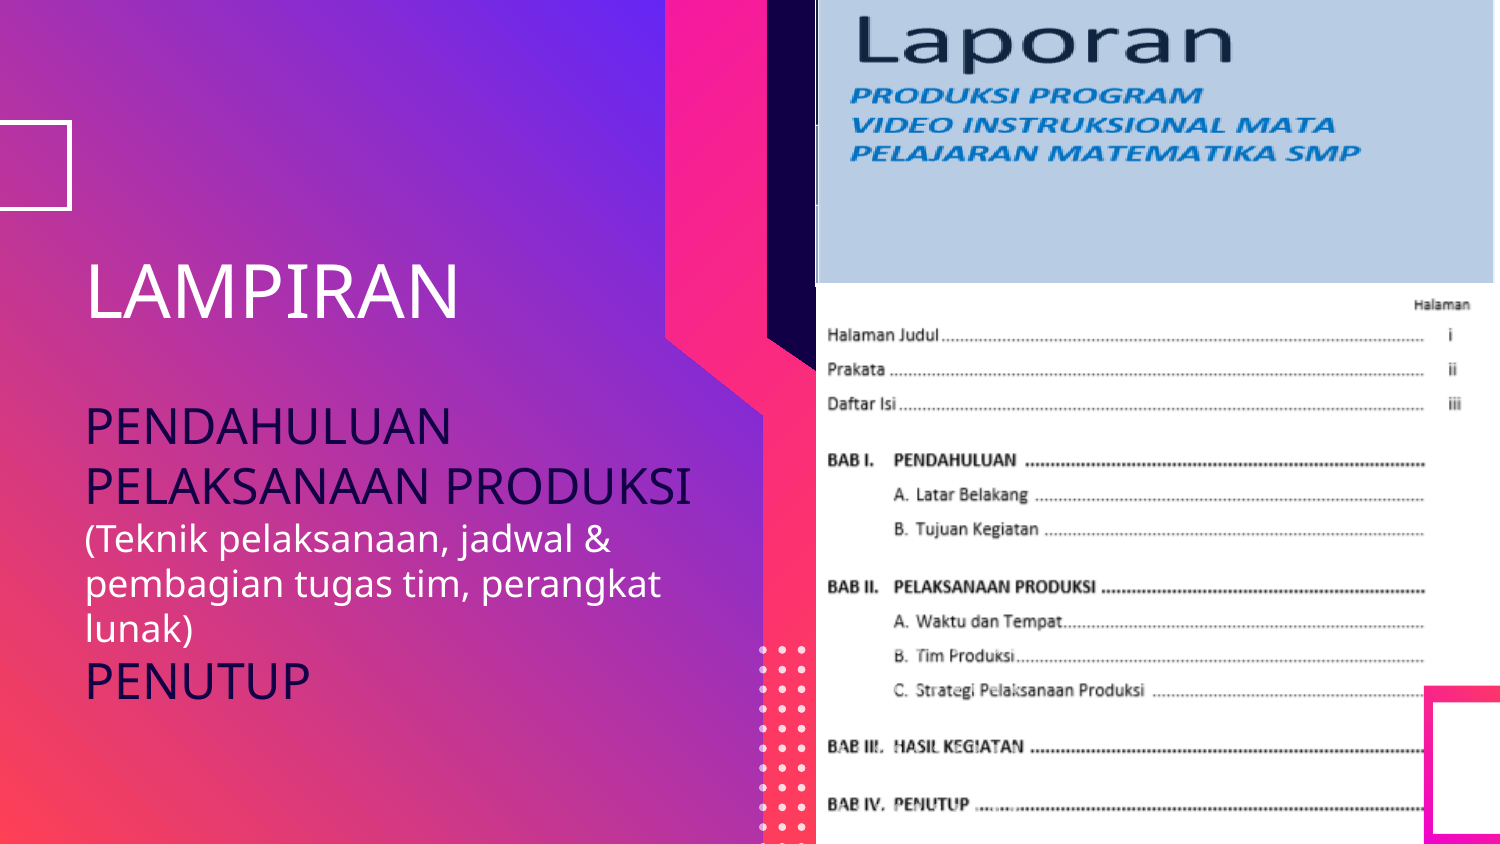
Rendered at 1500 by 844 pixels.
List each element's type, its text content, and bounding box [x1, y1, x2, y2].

text_box [0, 122, 70, 210]
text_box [815, 0, 1500, 844]
text_box PENDAHULUAN PELAKSANAAN PRODUKSI (Teknik pelaksanaan, jadwal & pembagian tugas tim, perangkat lunak) PENUTUP [69, 630, 724, 725]
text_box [757, 645, 1019, 844]
text_box [0, 0, 763, 844]
title LAMPIRAN [69, 245, 622, 333]
